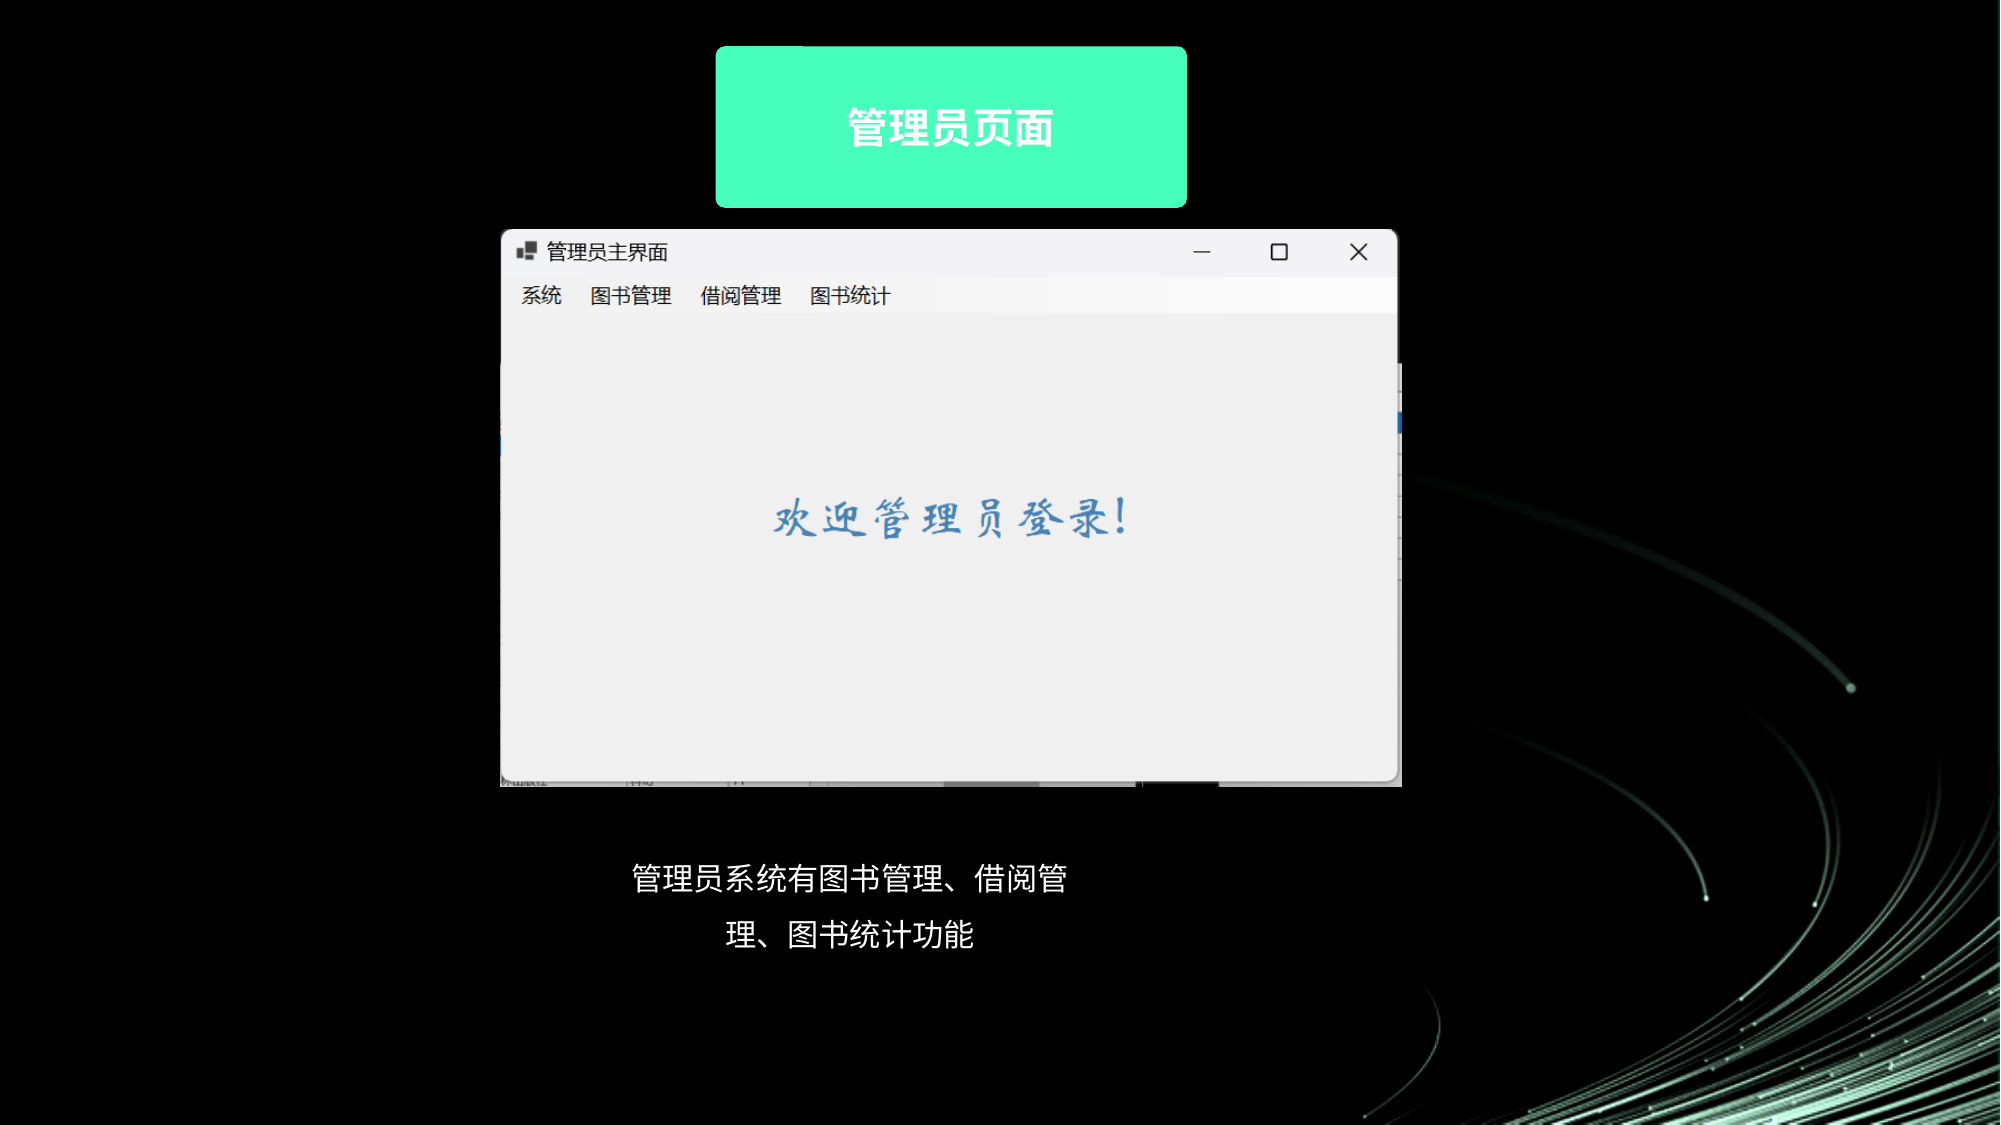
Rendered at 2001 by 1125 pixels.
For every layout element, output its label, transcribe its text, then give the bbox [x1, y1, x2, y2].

text_box [714, 45, 1188, 209]
text_box 管理员页面 [765, 55, 1137, 199]
text_box 管理员系统有图书管理、借阅管理、图书统计功能 [628, 840, 1072, 1049]
picture [500, 229, 1402, 787]
